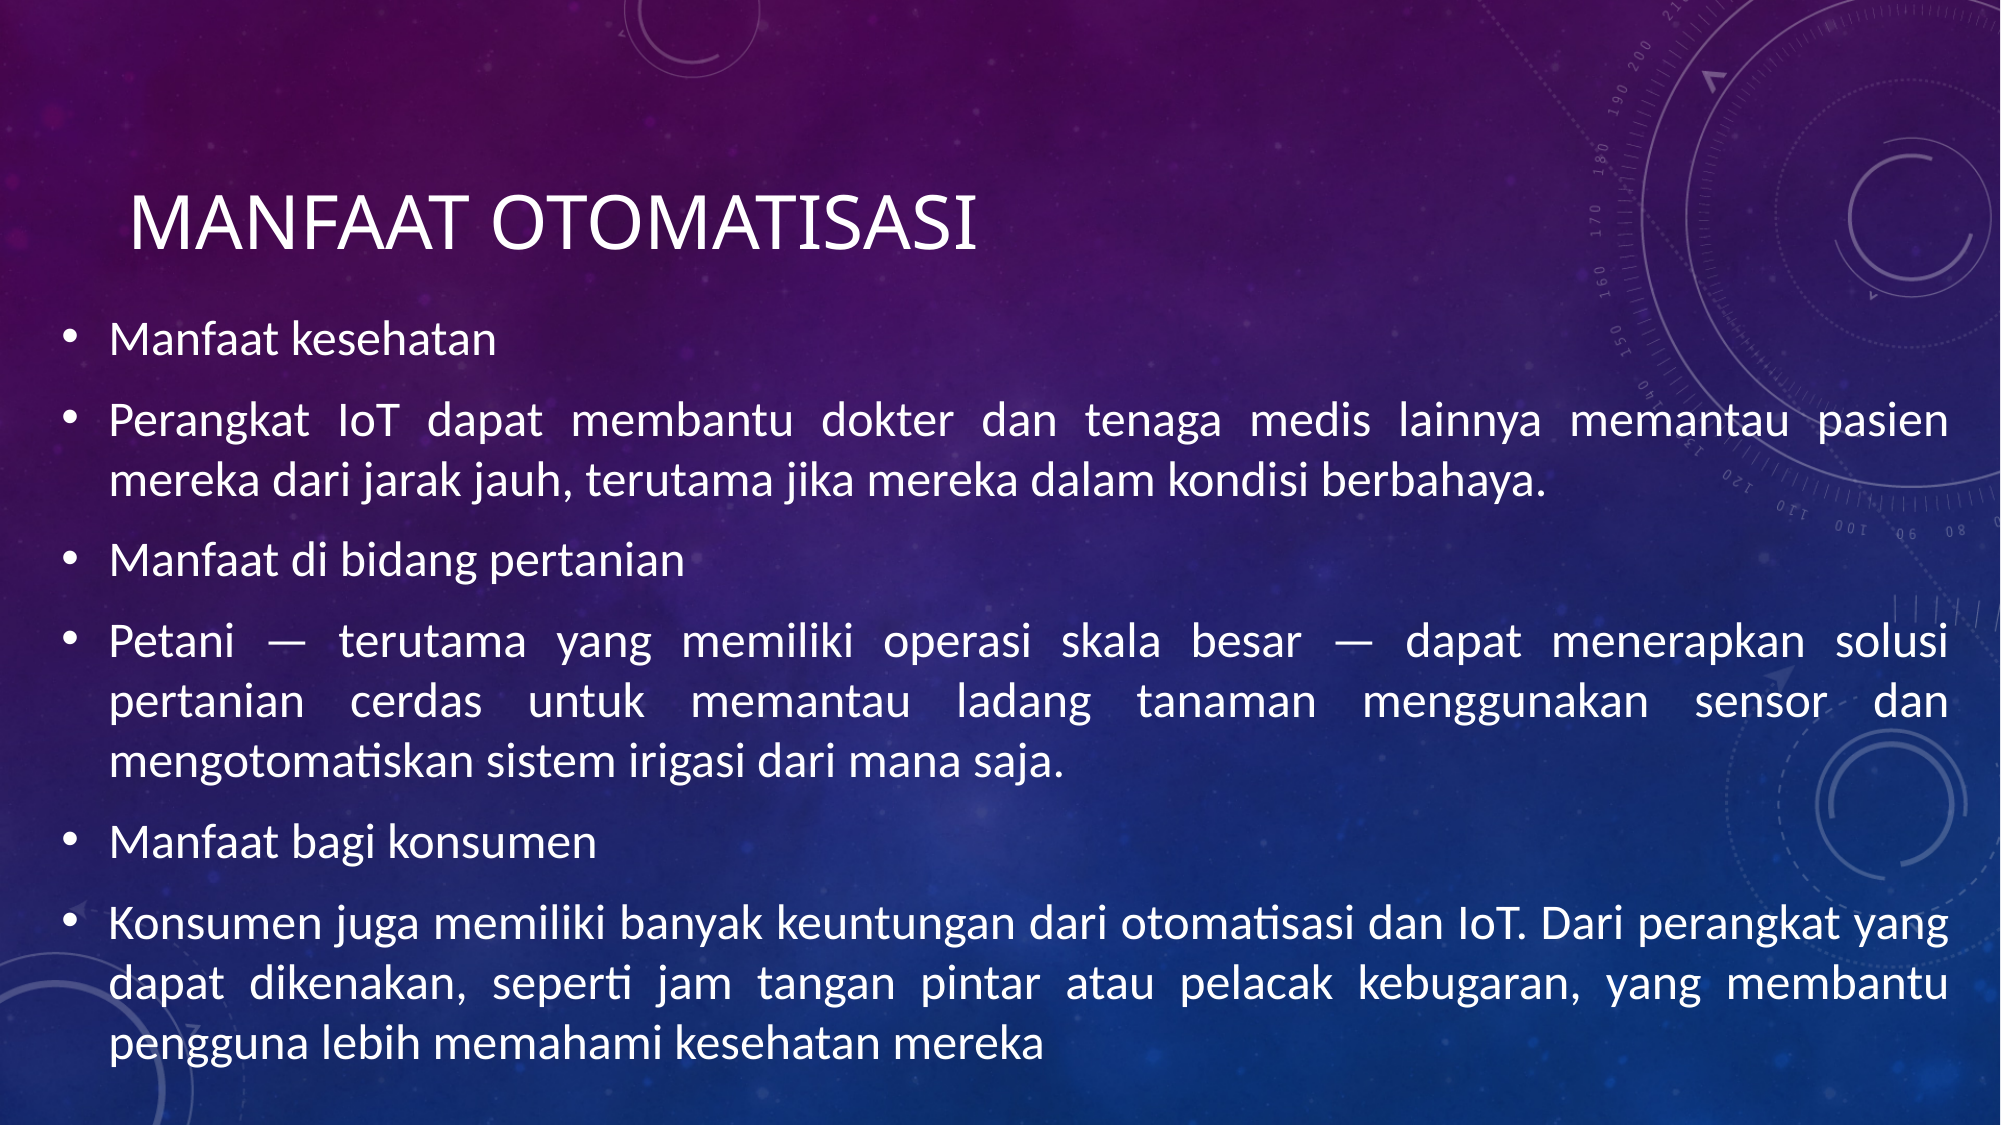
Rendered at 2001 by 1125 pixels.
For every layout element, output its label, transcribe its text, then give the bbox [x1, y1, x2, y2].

title Manfaat otomatisasi [112, 99, 1775, 280]
picture [0, 0, 2001, 1125]
list Manfaat kesehatan Perangkat IoT dapat membantu dokter dan tenaga medis lainnya memantau pasien mereka dari jarak jauh, terutama jika mereka dalam kondisi berbahaya. Manfaat di bidang pertanian Petani — terutama yang memiliki operasi skala besar — dapat menerapkan solusi pertanian cerdas untuk memantau ladang tanaman menggunakan sensor dan mengotomatiskan sistem irigasi dari mana saja. Manfaat bagi konsumen Konsumen juga memiliki banyak keuntungan dari otomatisasi dan IoT. Dari perangkat yang dapat dikenakan, seperti jam tangan pintar atau pelacak kebugaran, yang membantu pengguna lebih memahami kesehatan mereka [46, 280, 1966, 1094]
